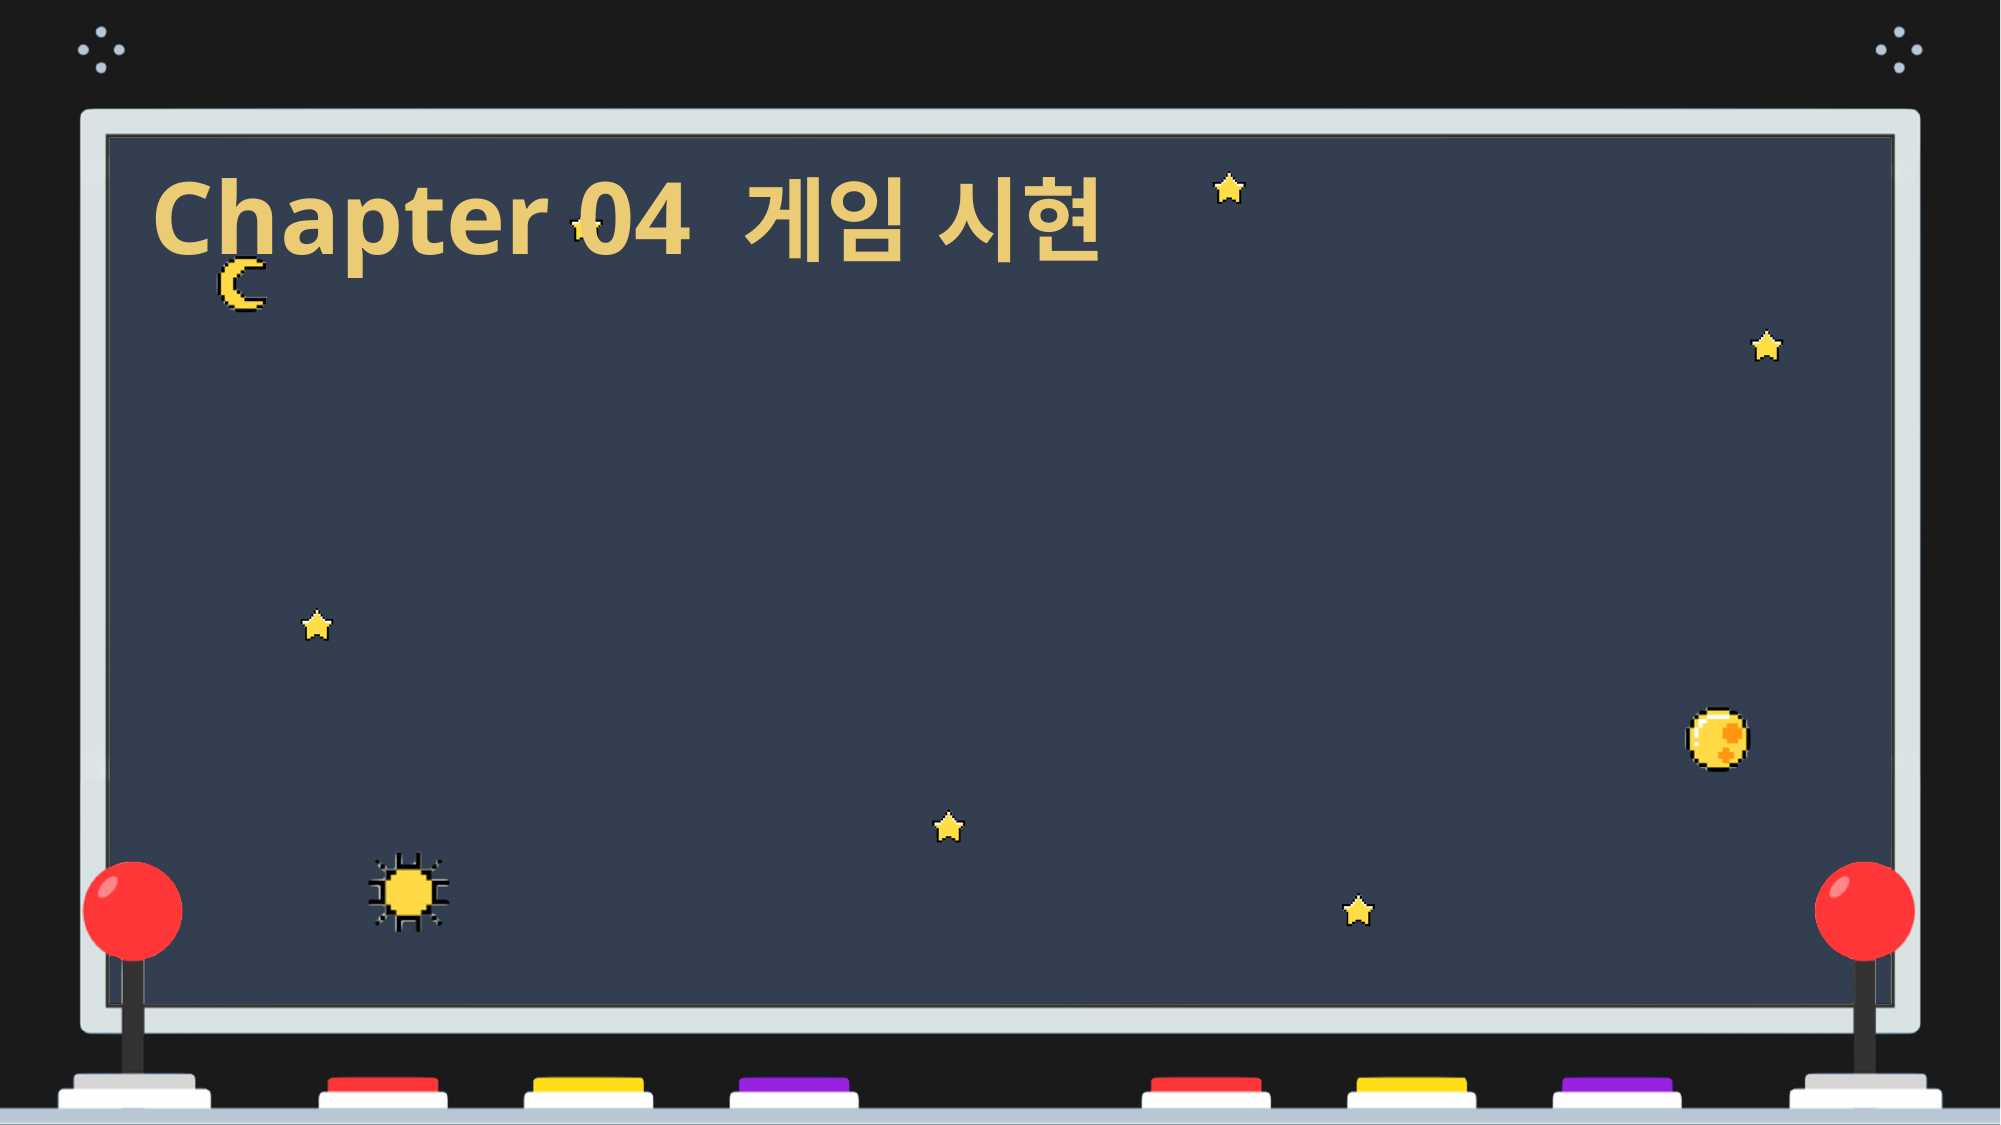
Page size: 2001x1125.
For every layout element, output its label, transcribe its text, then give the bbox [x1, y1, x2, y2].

text_box Chapter 04 게임 시현 [135, 147, 1185, 282]
picture [0, 0, 2001, 1125]
